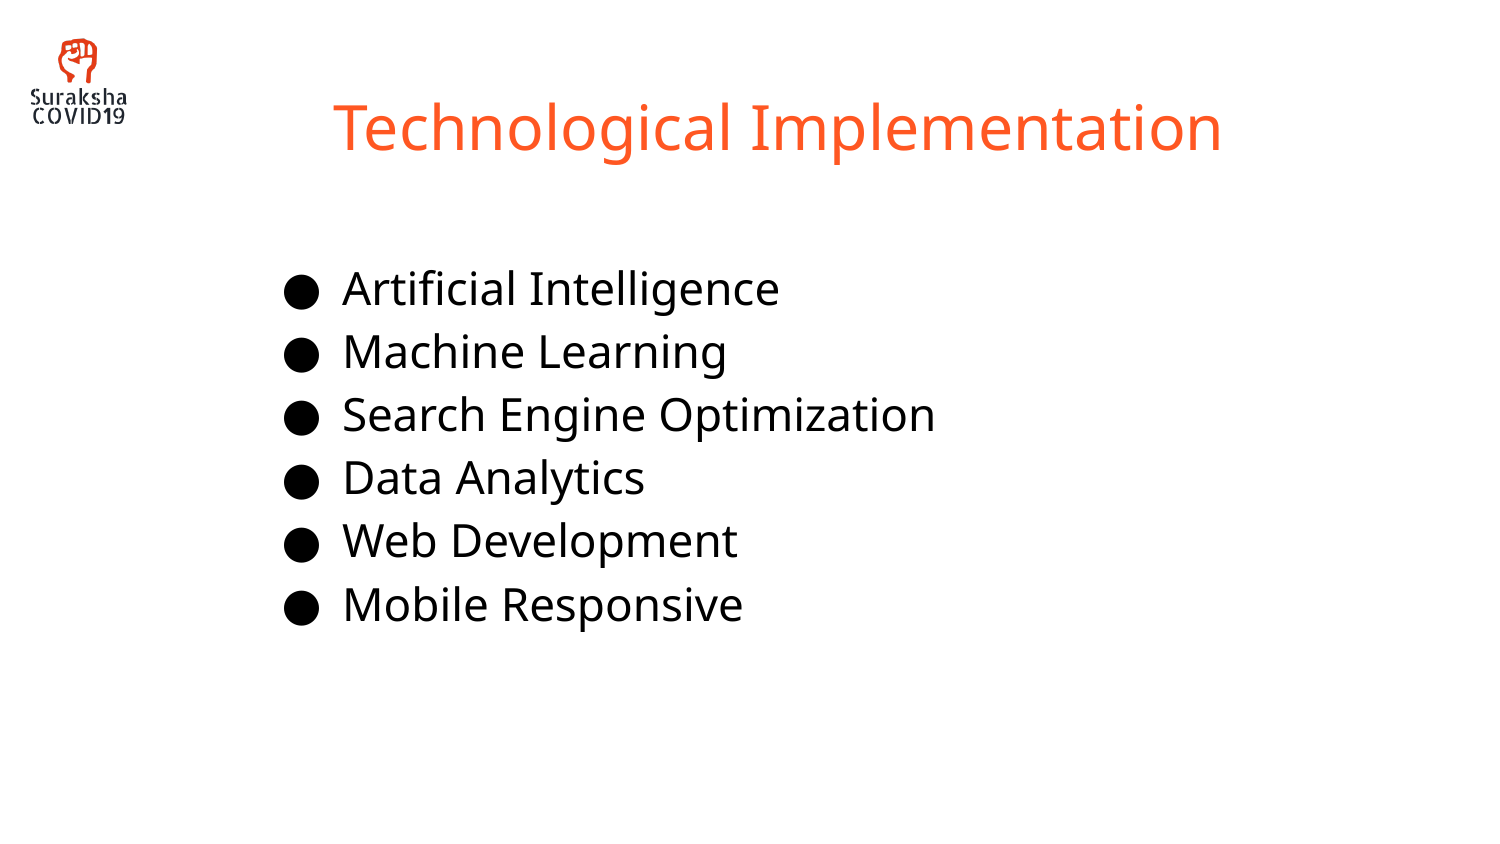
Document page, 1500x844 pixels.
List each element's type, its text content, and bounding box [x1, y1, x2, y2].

title Technological Implementation [80, 72, 1479, 167]
picture [25, 22, 132, 129]
text_box Artificial Intelligence Machine Learning Search Engine Optimization Data Analytics Web Development Mobile Responsive [176, 236, 1487, 701]
